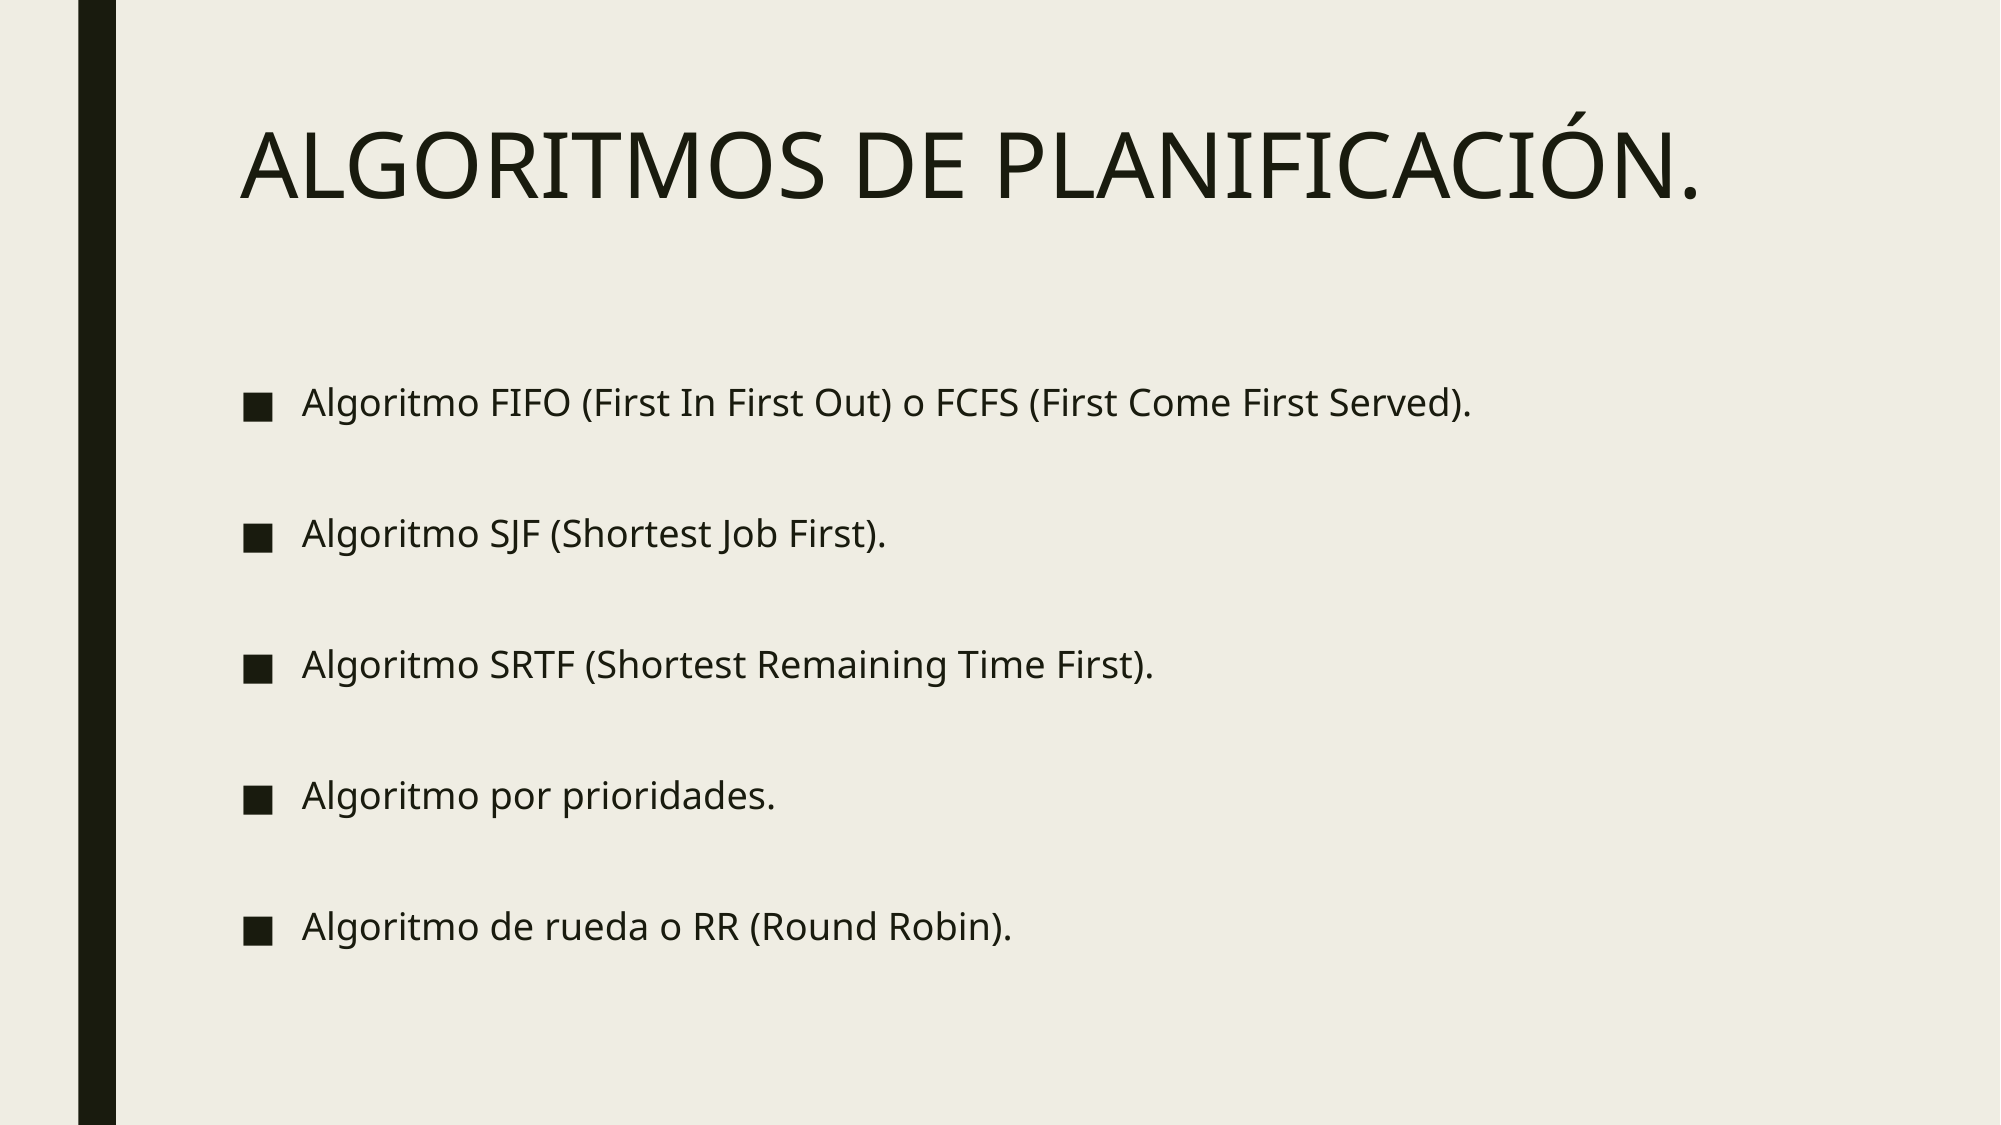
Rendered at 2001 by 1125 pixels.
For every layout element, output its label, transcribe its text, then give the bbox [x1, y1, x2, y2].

list Algoritmo FIFO (First In First Out) o FCFS (First Come First Served). Algoritmo SJF (Shortest Job First). Algoritmo SRTF (Shortest Remaining Time First). Algoritmo por prioridades. Algoritmo de rueda o RR (Round Robin). [225, 375, 1800, 963]
title ALGORITMOS DE PLANIFICACIÓN. [225, 112, 1800, 357]
